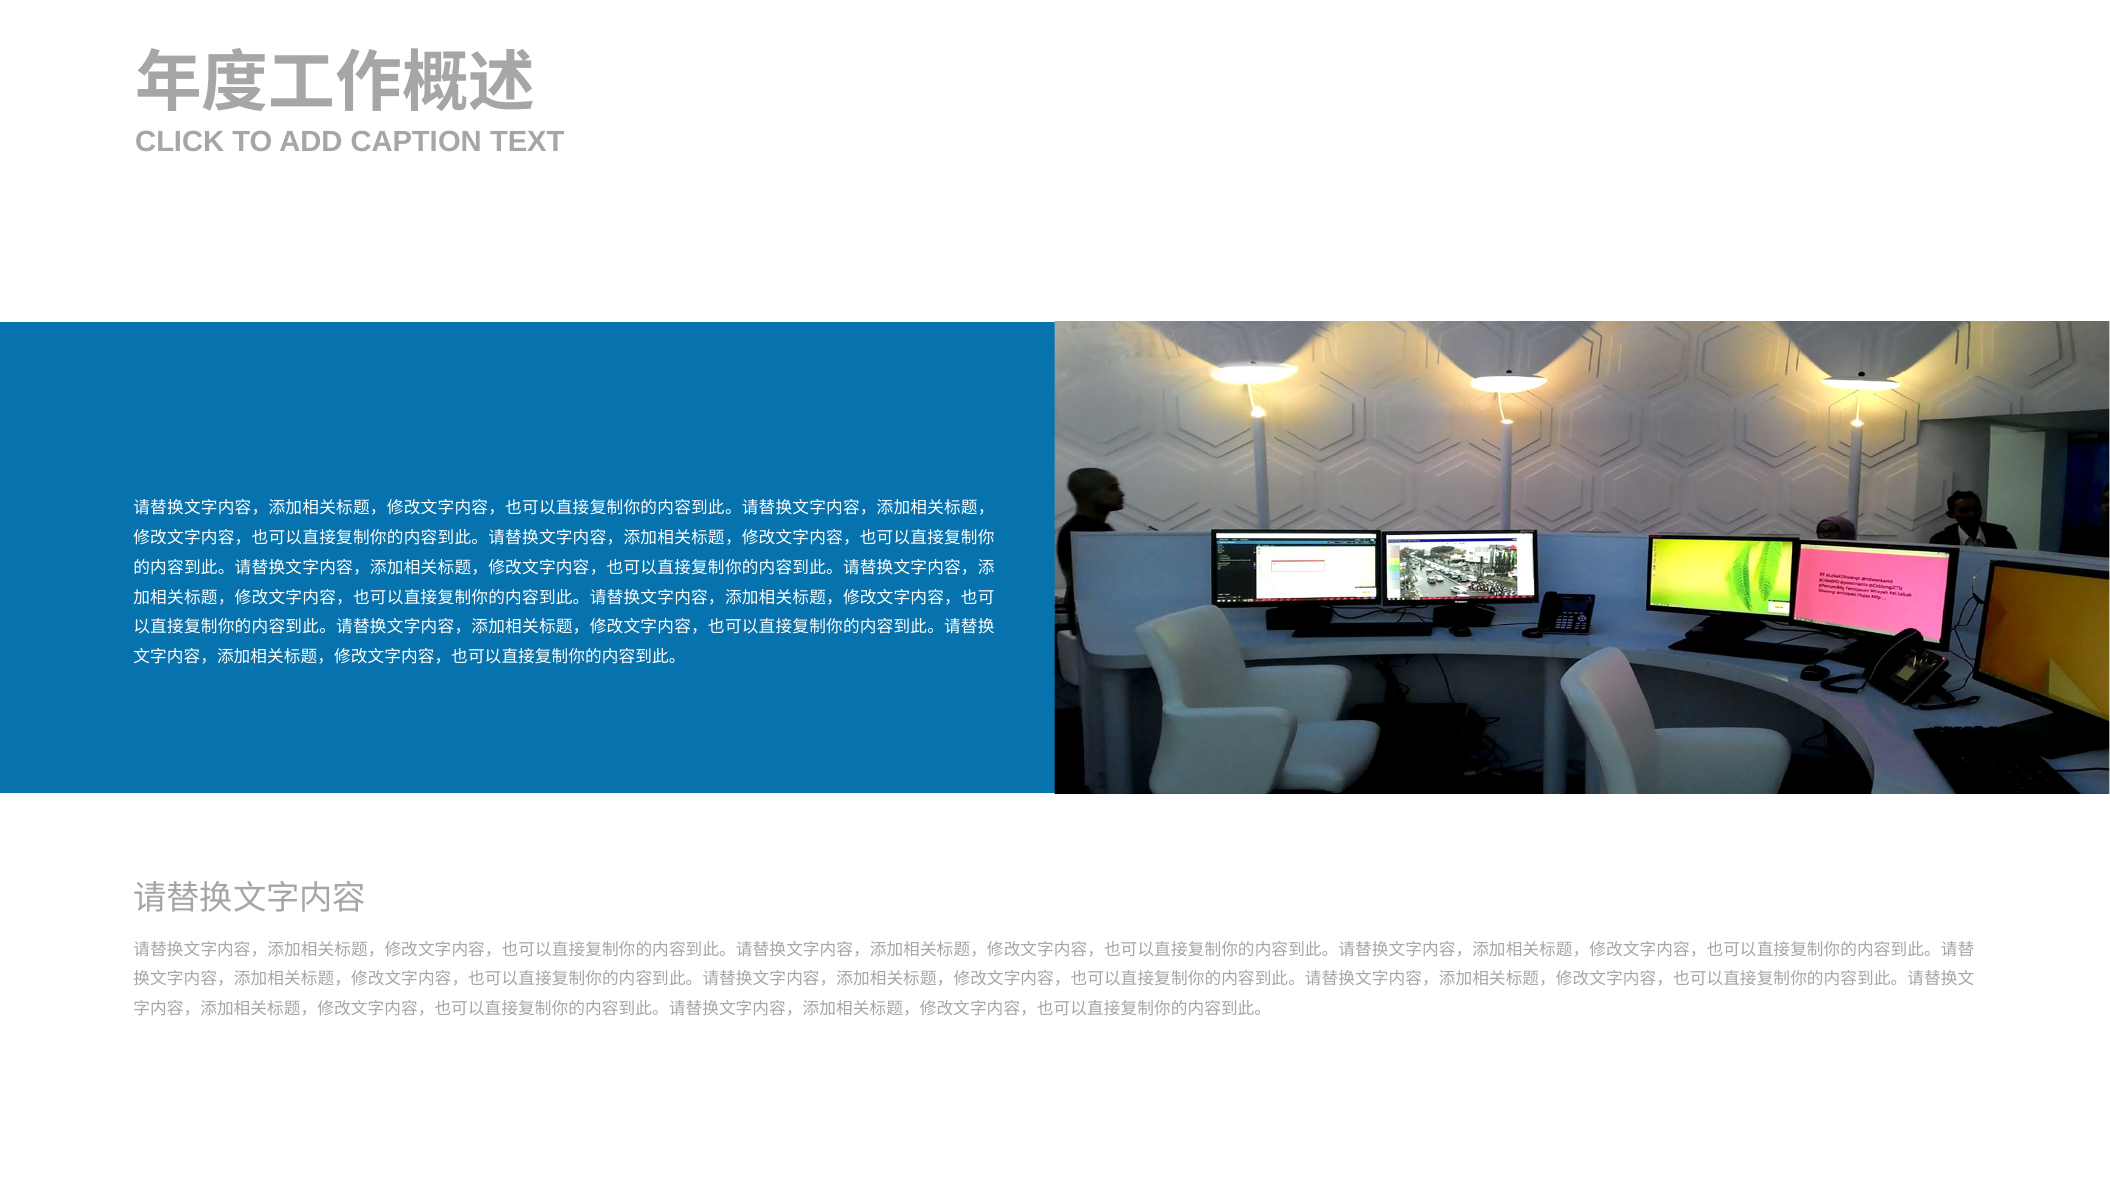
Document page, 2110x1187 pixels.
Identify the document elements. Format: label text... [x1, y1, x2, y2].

text_box 年度工作概述 [135, 38, 596, 119]
text_box CLICK TO ADD CAPTION TEXT [135, 122, 596, 158]
text_box [1054, 321, 2110, 794]
text_box 请替换文字内容，添加相关标题，修改文字内容，也可以直接复制你的内容到此。请替换文字内容，添加相关标题，修改文字内容，也可以直接复制你的内容到此。请替换文字内容，添加相关标题，修改文字内容，也可以直接复制你的内容到此。请替换文字内容，添加相关标题，修改文字内容，也可以直接复制你的内容到此。请替换文字内容，添加相关标题，修改文字内容，也可以直接复制你的内容到此。请替换文字内容，添加相关标题，修改文字内容，也可以直接复制你的内容到此。请替换文字内容，添加相关标题，修改文字内容，也可以直接复制你的内容到此。请替换文字内容，添加相关标题，修改文字内容，也可以直接复制你的内容到此。 [133, 486, 996, 667]
text_box [0, 321, 1054, 794]
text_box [133, 876, 1977, 1020]
